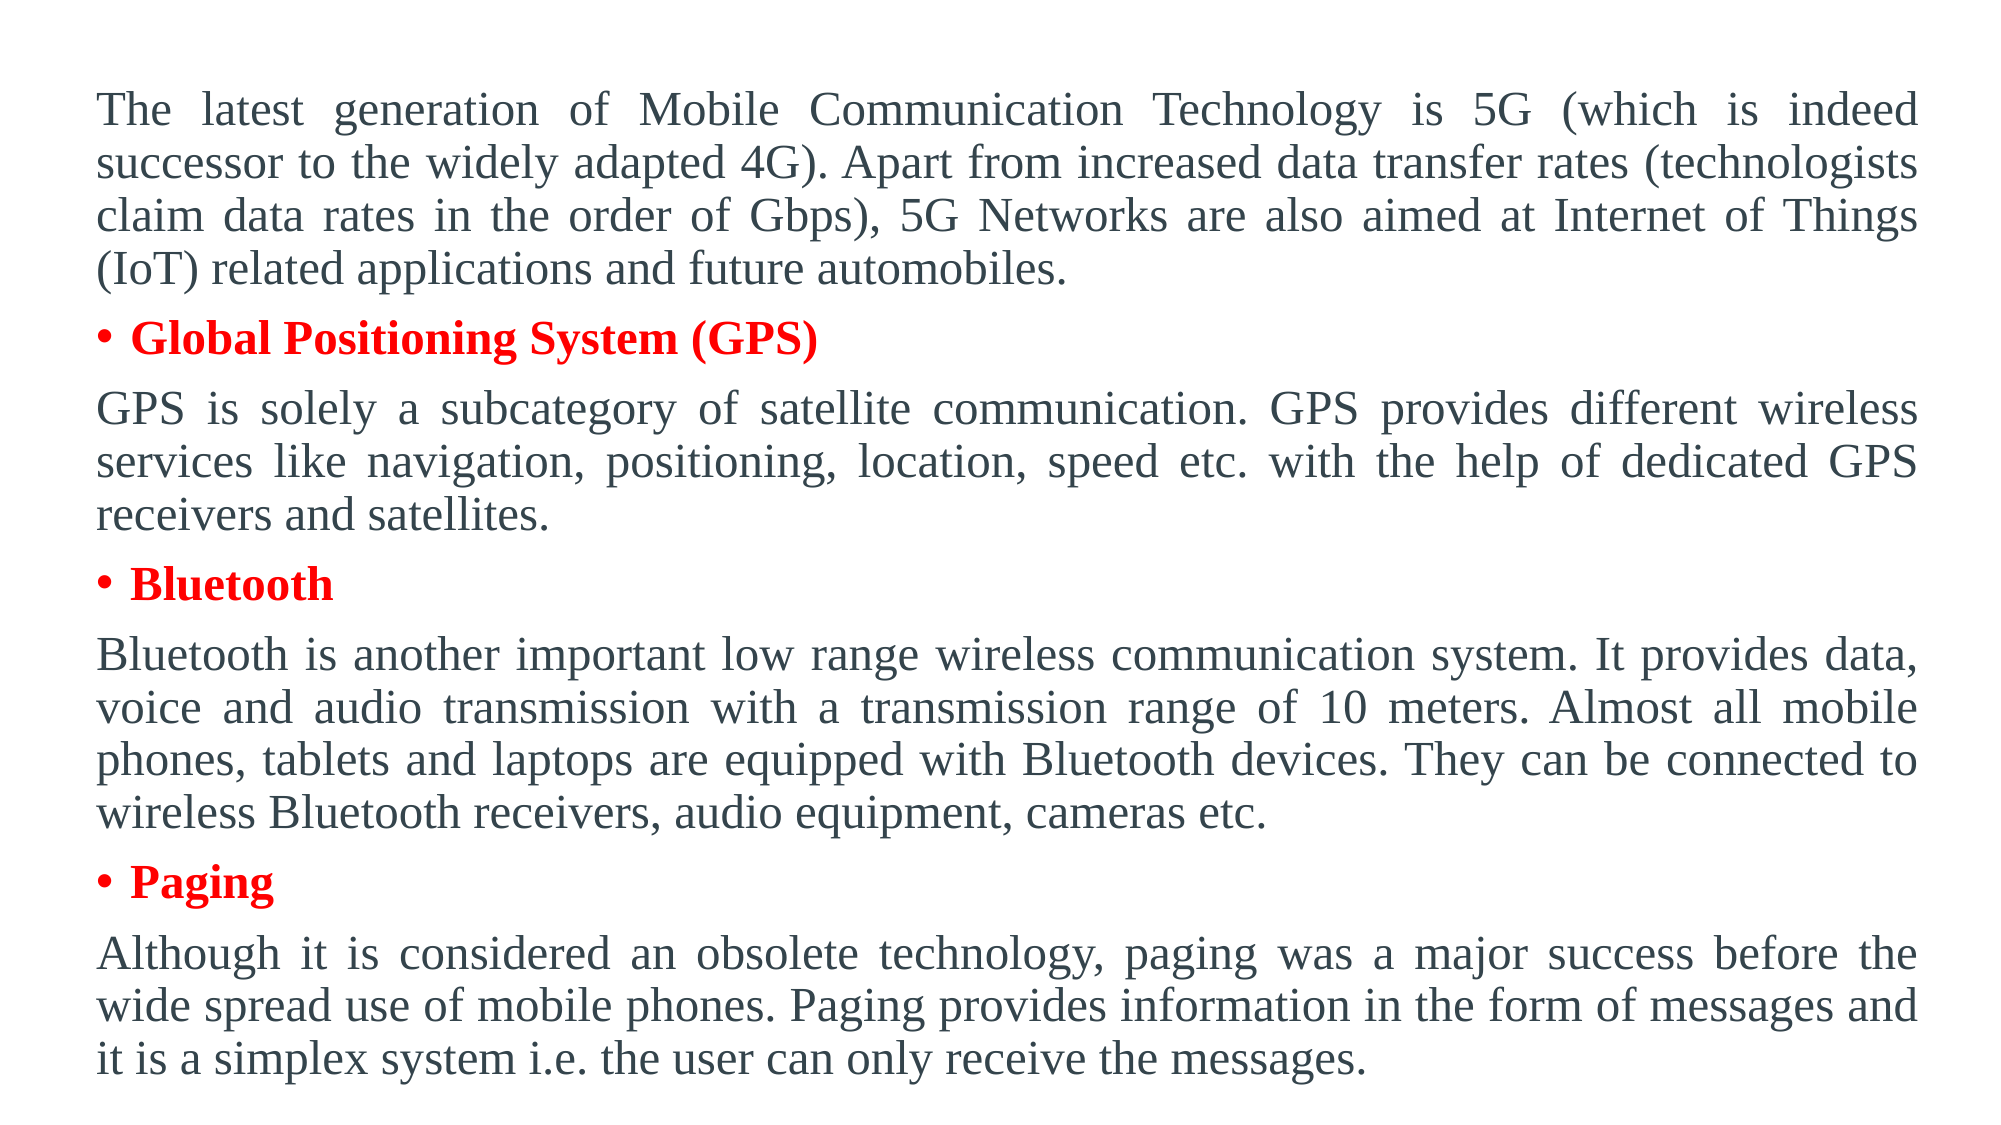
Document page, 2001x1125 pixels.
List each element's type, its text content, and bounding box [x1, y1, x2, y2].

list The latest generation of Mobile Communication Technology is 5G (which is indeed successor to the widely adapted 4G). Apart from increased data transfer rates (technologists claim data rates in the order of Gbps), 5G Networks are also aimed at Internet of Things (IoT) related applications and future automobiles. Global Positioning System (GPS) GPS is solely a subcategory of satellite communication. GPS provides different wireless services like navigation, positioning, location, speed etc. with the help of dedicated GPS receivers and satellites. Bluetooth Bluetooth is another important low range wireless communication system. It provides data, voice and audio transmission with a transmission range of 10 meters. Almost all mobile phones, tablets and laptops are equipped with Bluetooth devices. They can be connected to wireless Bluetooth receivers, audio equipment, cameras etc. Paging Although it is considered an obsolete technology, paging was a major success before the wide spread use of mobile phones. Paging provides information in the form of messages and it is a simplex system i.e. the user can only receive the messages. [81, 76, 1936, 1102]
